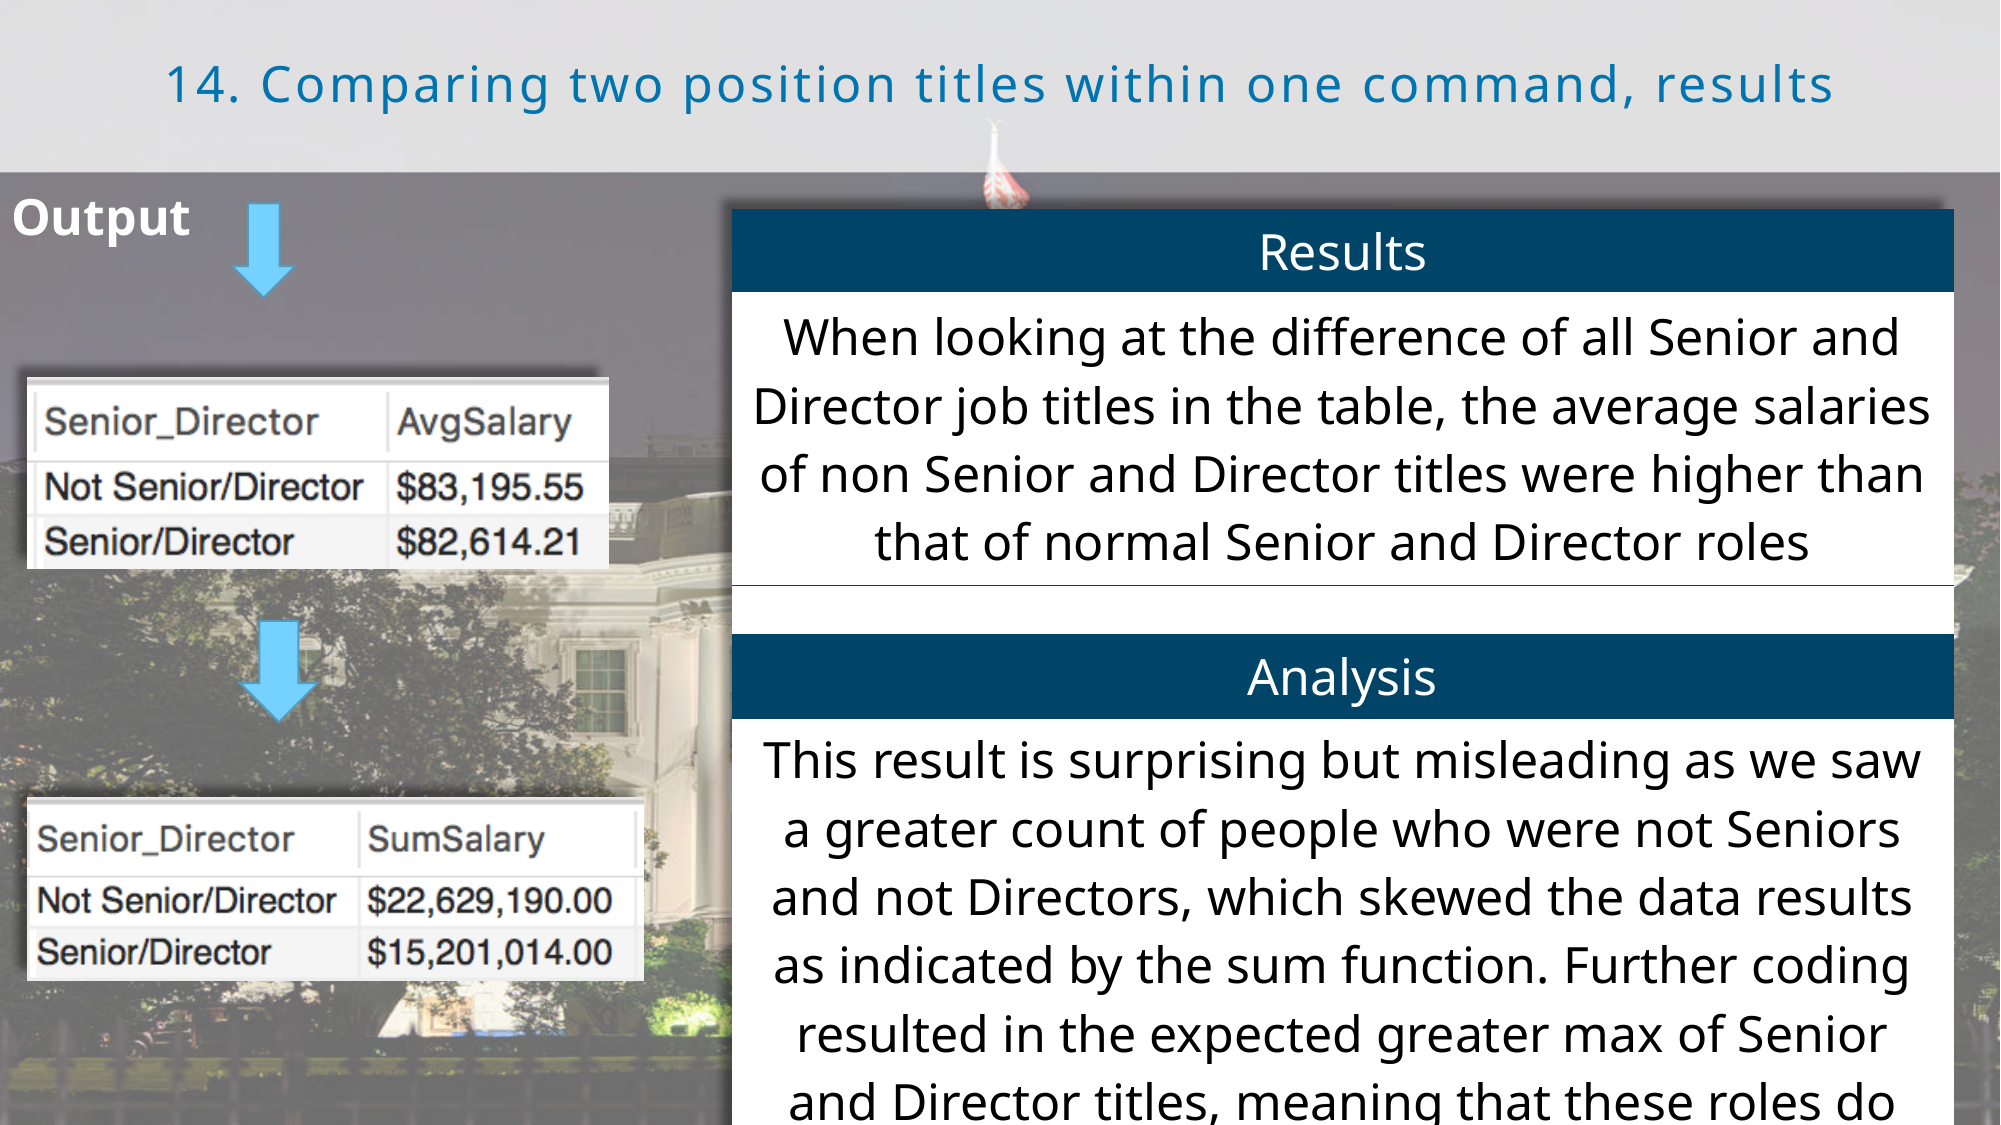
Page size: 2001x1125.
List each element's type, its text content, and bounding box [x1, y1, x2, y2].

table_cell When looking at the difference of all Senior and Director job titles in the table, the average salaries of non Senior and Director titles were higher than that of normal Senior and Director roles [732, 292, 1954, 585]
table_cell Analysis [732, 635, 1954, 718]
text_box Output [0, 178, 207, 253]
table_header Results [732, 209, 1954, 292]
picture [27, 376, 609, 569]
picture [27, 797, 644, 981]
table_cell This result is surprising but misleading as we saw a greater count of people who were not Seniors and not Directors, which skewed the data results as indicated by the sum function. Further coding resulted in the expected greater max of Senior and Director titles, meaning that these roles do make the most but not on average [732, 719, 1954, 1125]
text_box [237, 619, 321, 724]
title 14. Comparing two position titles within one command, results [0, 0, 2000, 173]
table_cell [732, 586, 1954, 634]
text_box [229, 202, 298, 300]
